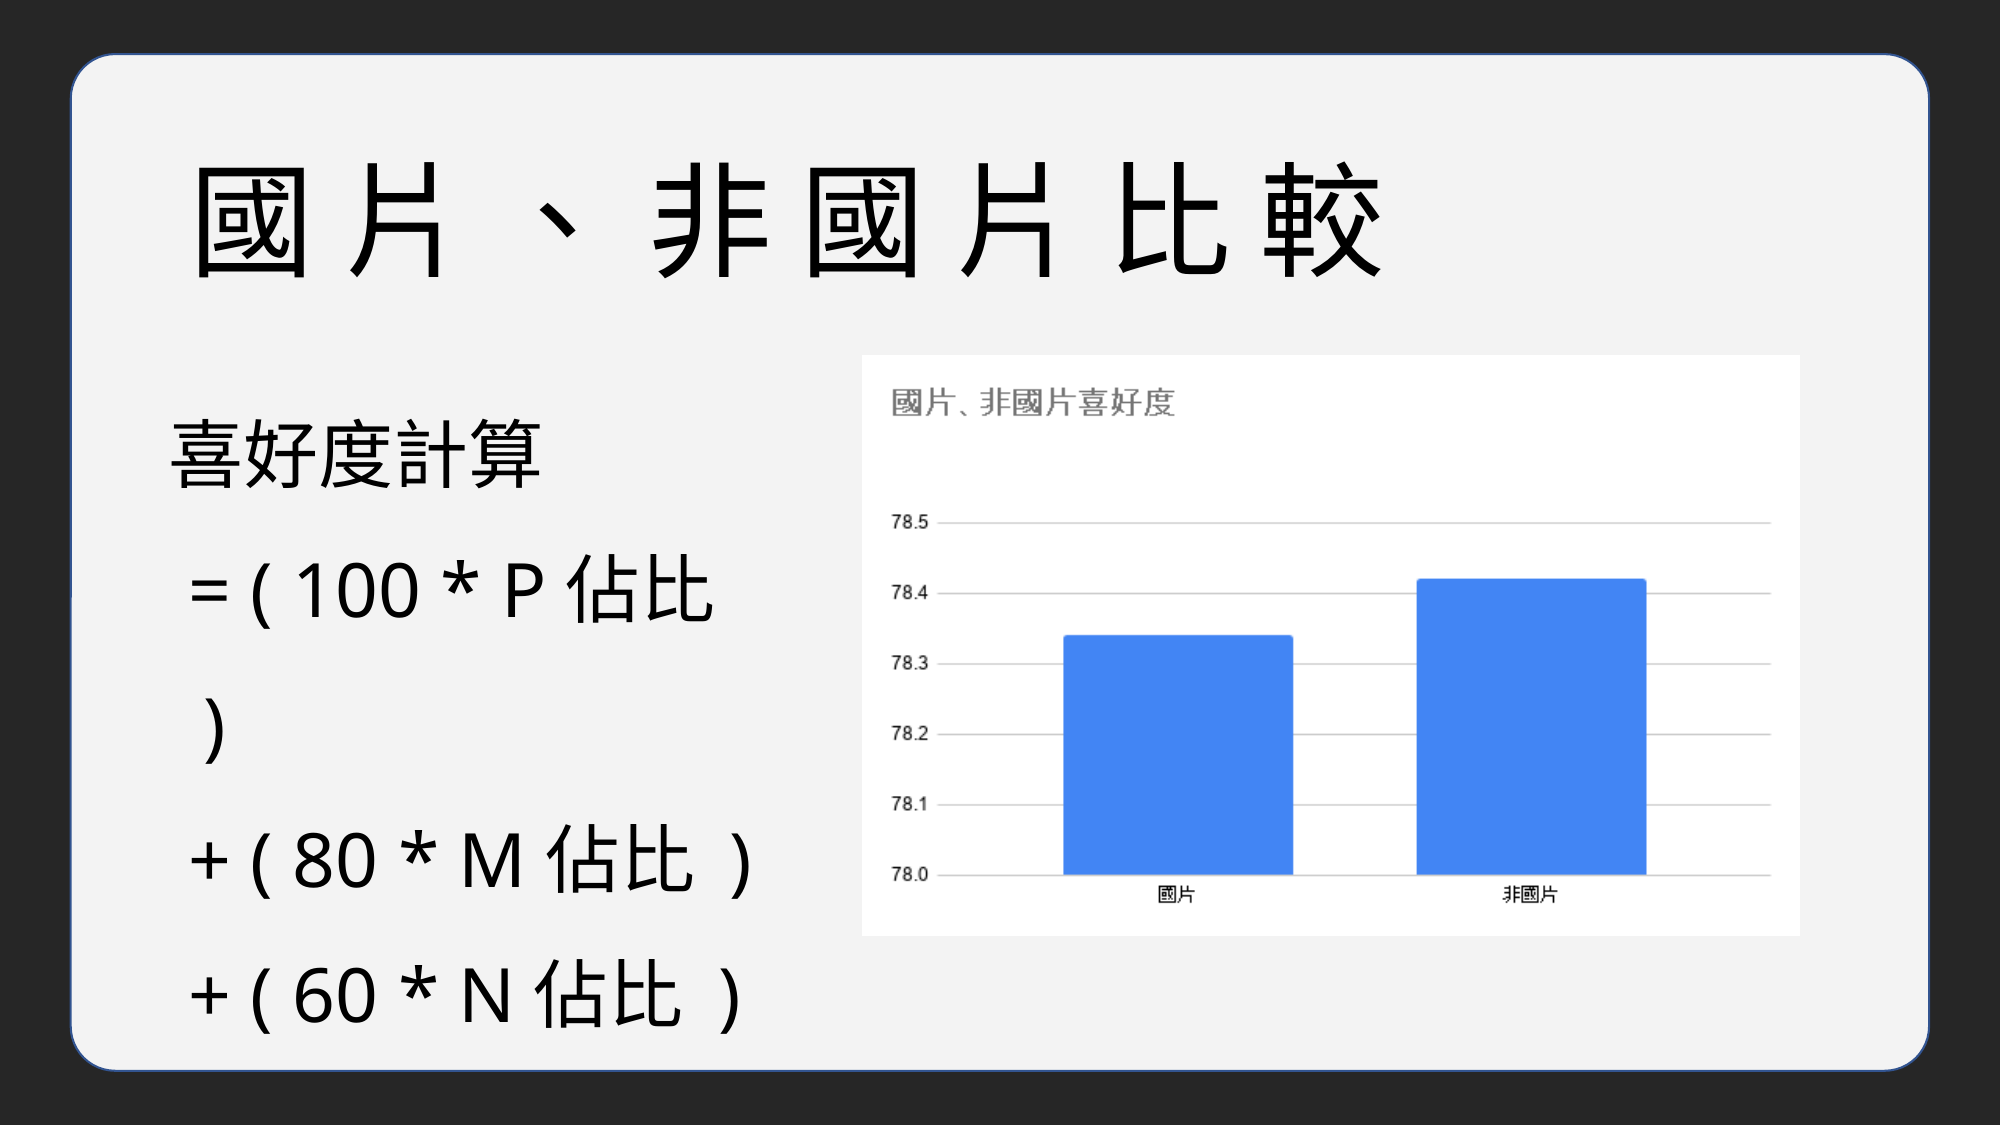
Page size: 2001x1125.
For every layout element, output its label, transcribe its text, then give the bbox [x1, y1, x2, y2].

picture [862, 355, 1800, 936]
text_box [69, 53, 1931, 1072]
text_box 喜好度計算 = ( 100 * P佔比 ) + ( 80 * M佔比 ) + ( 60 * N佔比 ) [154, 355, 780, 1046]
text_box 國 片 、 非 國 片 比 較 [174, 134, 1401, 300]
